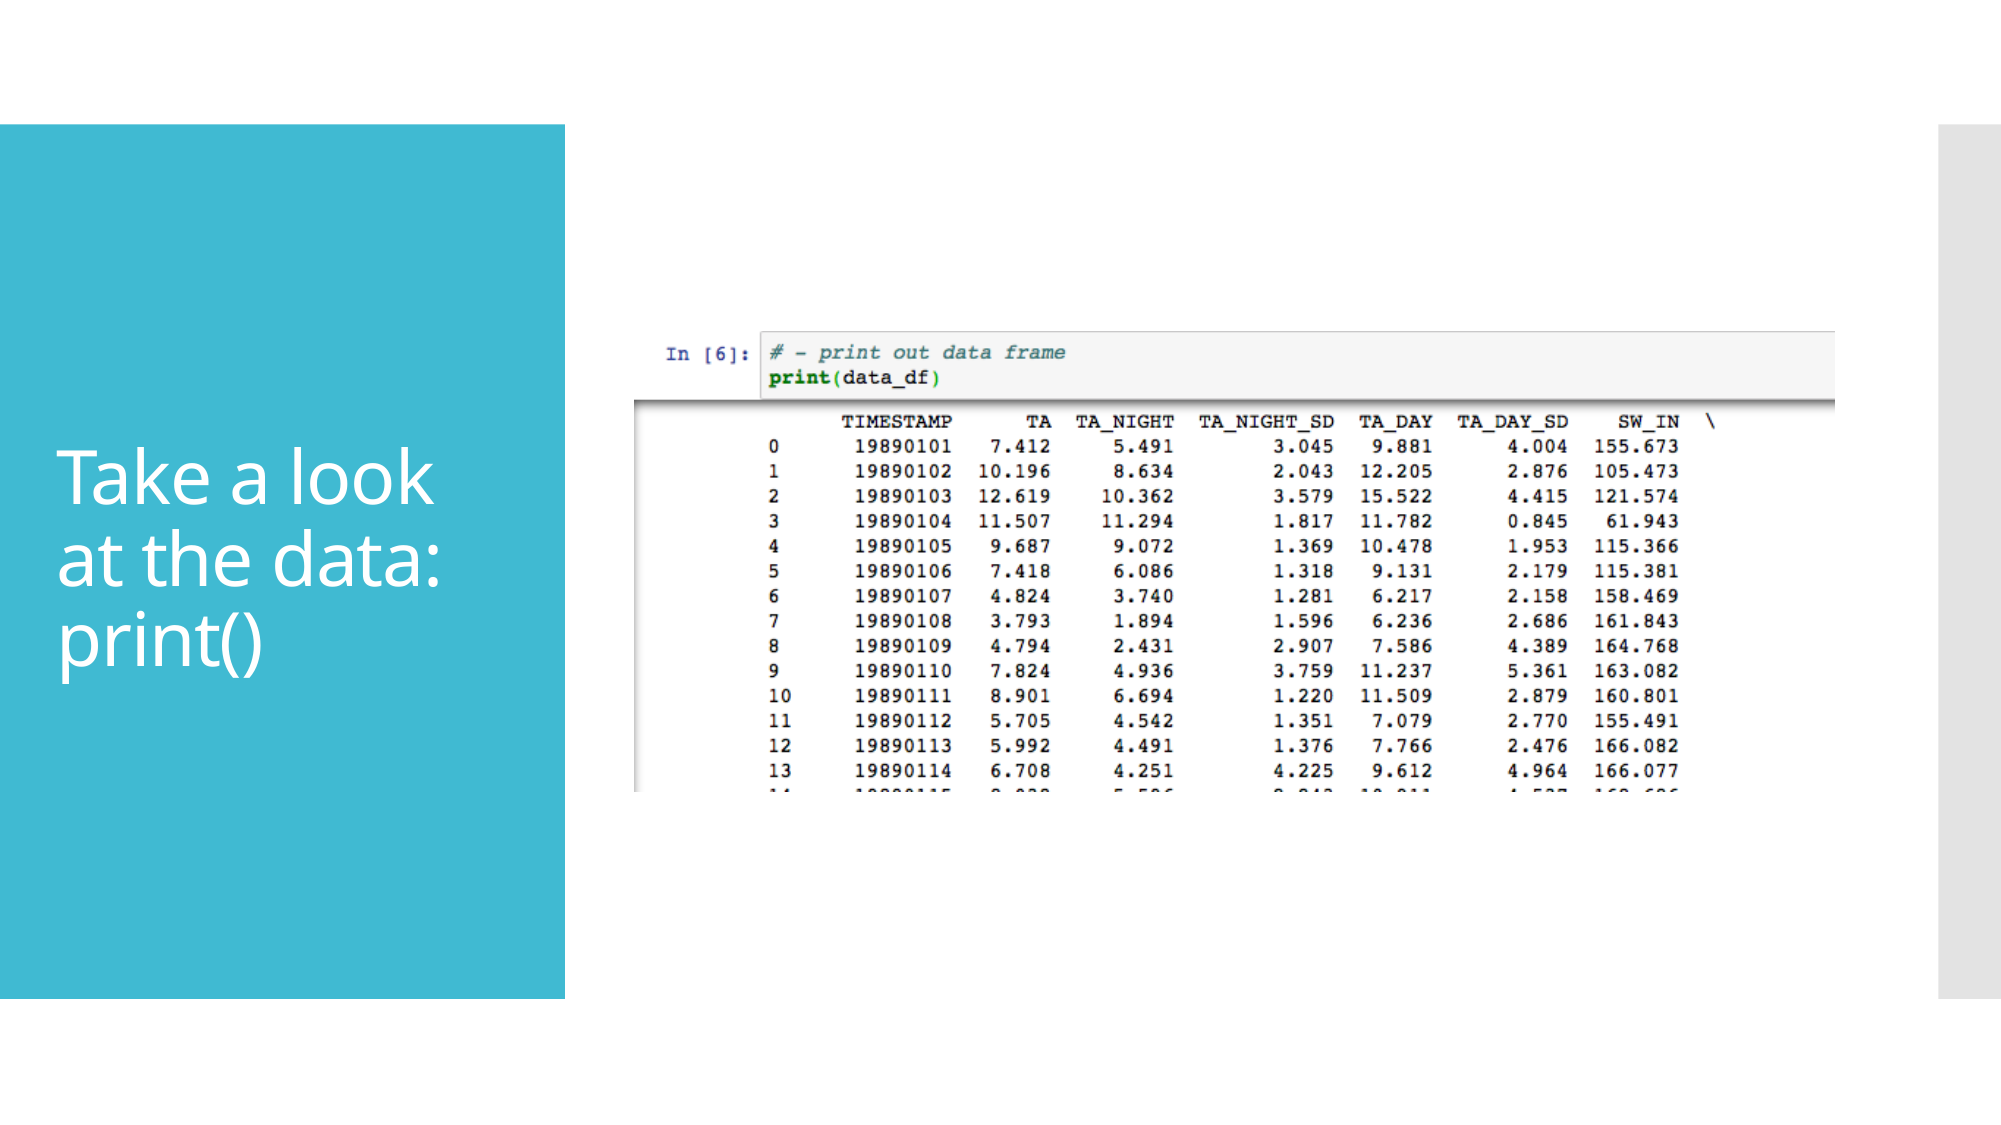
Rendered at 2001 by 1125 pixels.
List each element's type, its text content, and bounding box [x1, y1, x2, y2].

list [634, 331, 1835, 792]
title Take a look at the data: print() [41, 184, 525, 940]
